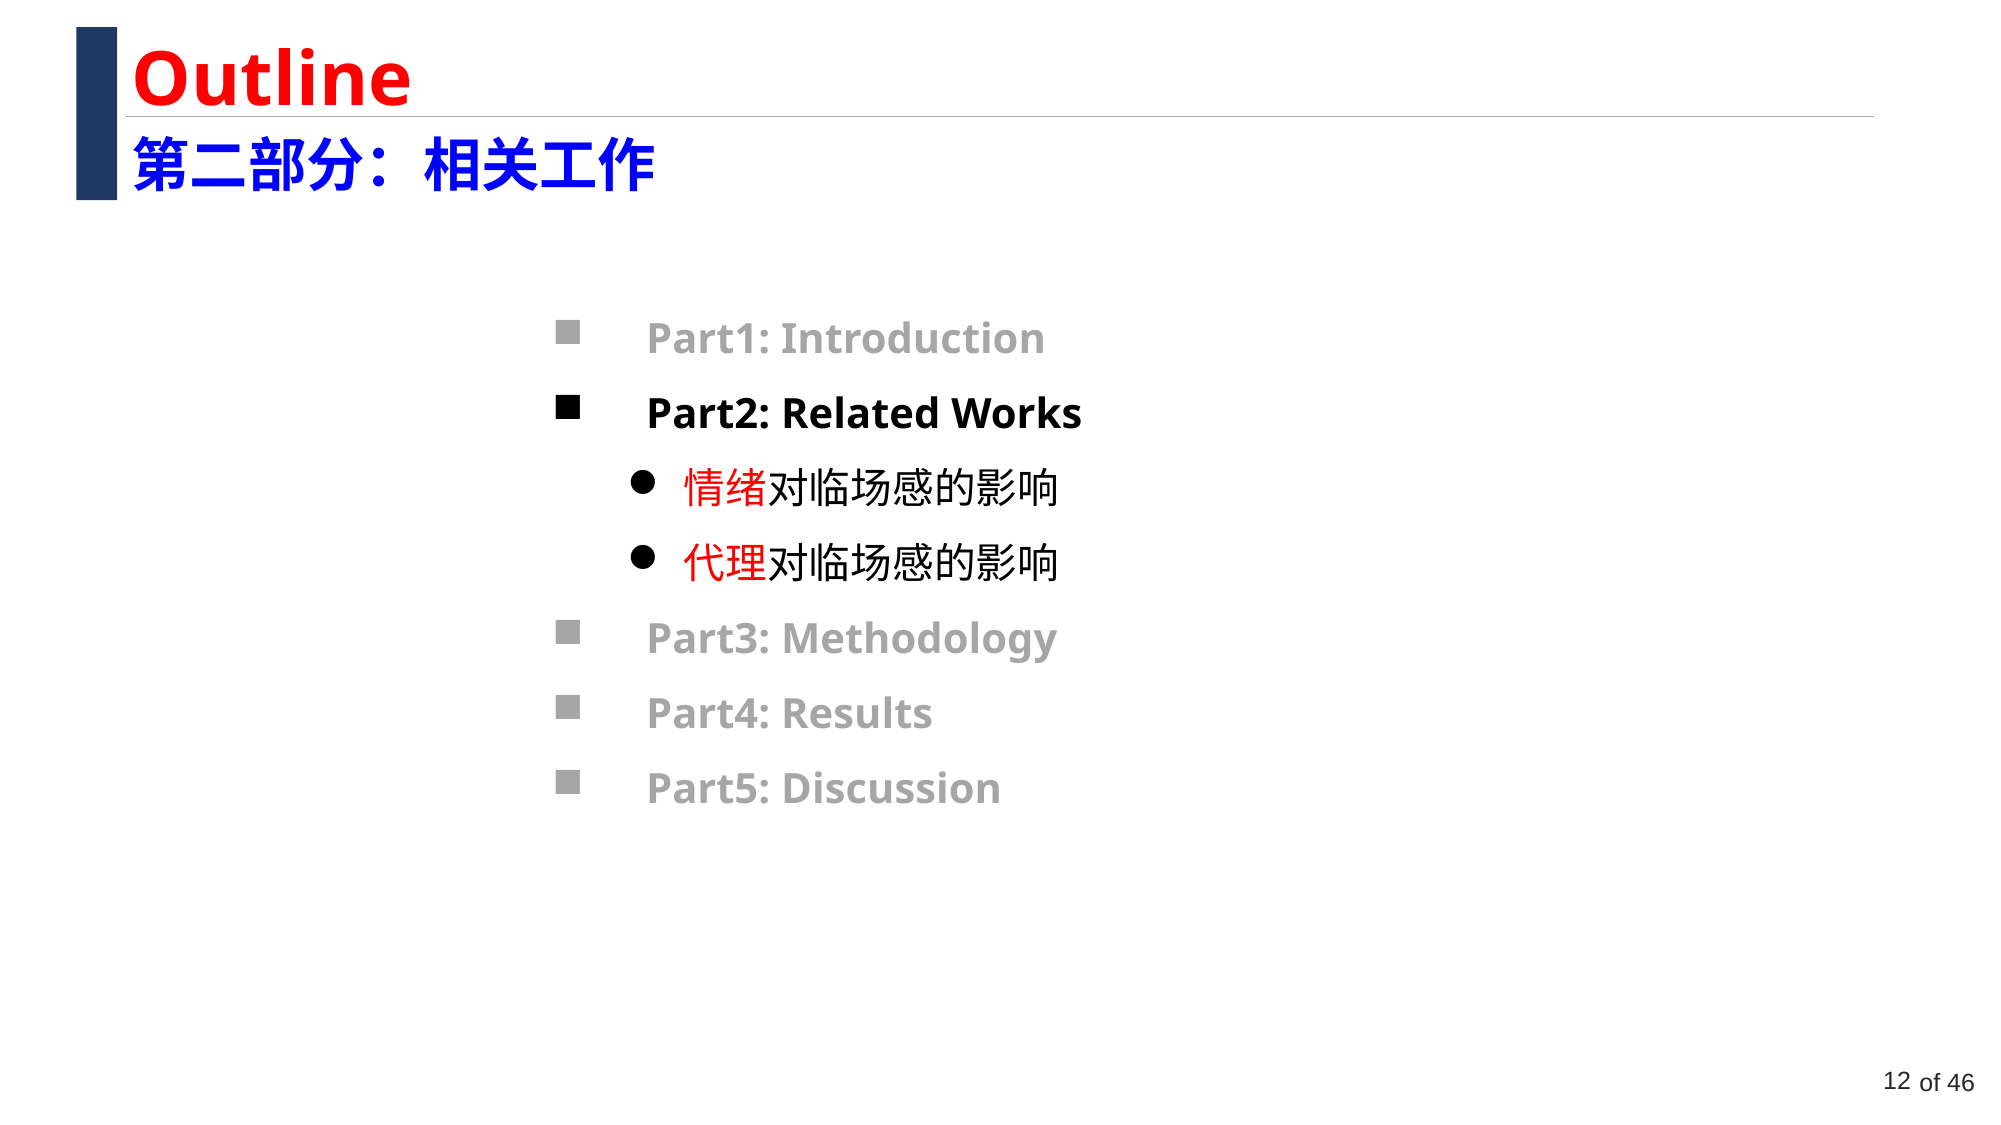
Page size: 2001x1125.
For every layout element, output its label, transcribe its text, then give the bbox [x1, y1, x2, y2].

list 第二部分：相关工作 [117, 128, 1910, 199]
slide_number 12 [1865, 1057, 1929, 1103]
text_box Part1: Introduction Part2: Related Works 情绪对临场感的影响 代理对临场感的影响 Part3: Methodology Part4: Results Part5: Discussion [537, 279, 1498, 820]
list Outline [117, 51, 790, 101]
